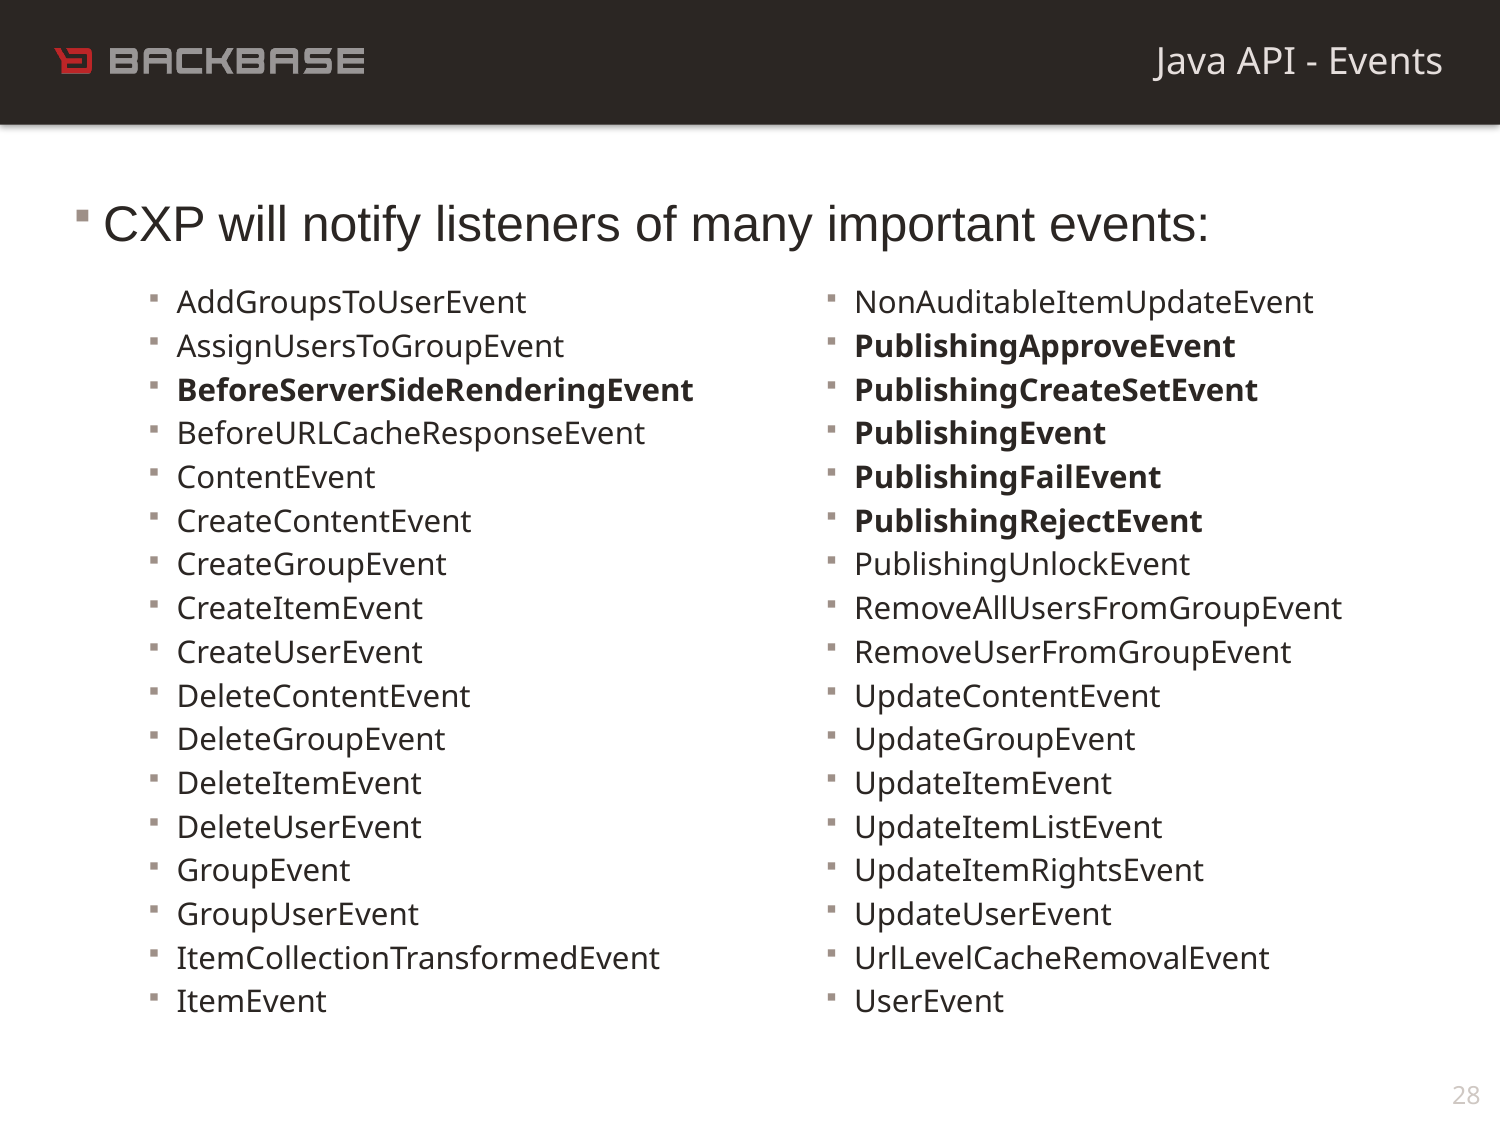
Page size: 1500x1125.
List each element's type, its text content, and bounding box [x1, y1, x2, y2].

slide_number 28 [1221, 1076, 1496, 1118]
list Java API - Events [431, 29, 1459, 91]
list AddGroupsToUserEvent AssignUsersToGroupEvent BeforeServerSideRenderingEvent BeforeURLCacheResponseEvent ContentEvent CreateContentEvent CreateGroupEvent CreateItemEvent CreateUserEvent DeleteContentEvent DeleteGroupEvent DeleteItemEvent DeleteUserEvent GroupEvent GroupUserEvent ItemCollectionTransformedEvent ItemEvent NonAuditableItemUpdateEvent PublishingApproveEvent PublishingCreateSetEvent PublishingEvent PublishingFailEvent PublishingRejectEvent PublishingUnlockEvent RemoveAllUsersFromGroupEvent RemoveUserFromGroupEvent UpdateContentEvent UpdateGroupEvent UpdateItemEvent UpdateItemListEvent UpdateItemRightsEvent UpdateUserEvent UrlLevelCacheRemovalEvent UserEvent [58, 183, 1443, 1068]
text_box CXP will notify listeners of many important events: [88, 183, 1306, 259]
picture [54, 48, 364, 74]
